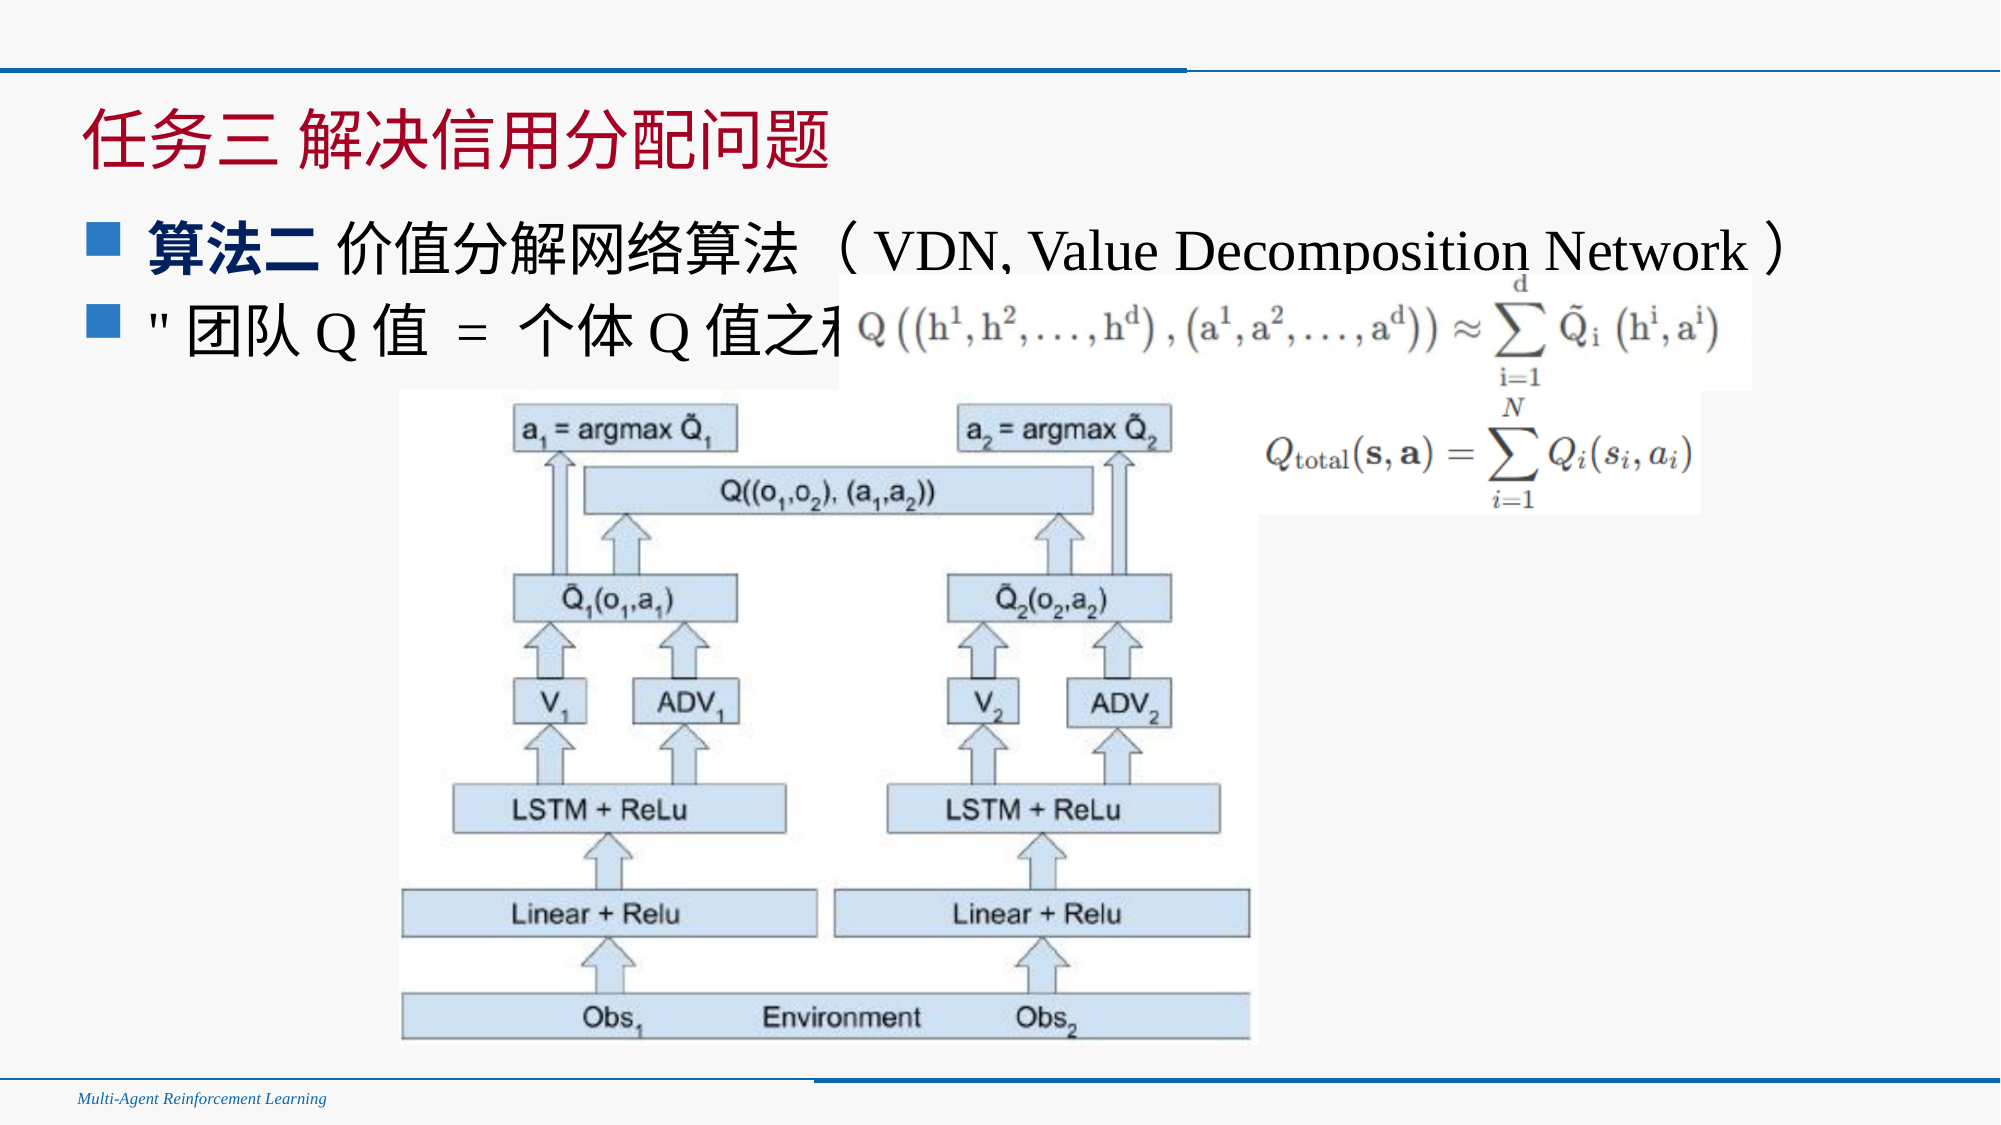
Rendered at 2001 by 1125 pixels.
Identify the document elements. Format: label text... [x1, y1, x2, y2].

slide_number [1890, 1078, 1974, 1111]
list 任务三 解决信用分配问题 [66, 97, 1931, 178]
list 算法二 价值分解网络算法（VDN, Value Decomposition Network） "团队Q值 = 个体Q值之和" [66, 204, 1931, 1051]
picture [399, 273, 1752, 1045]
